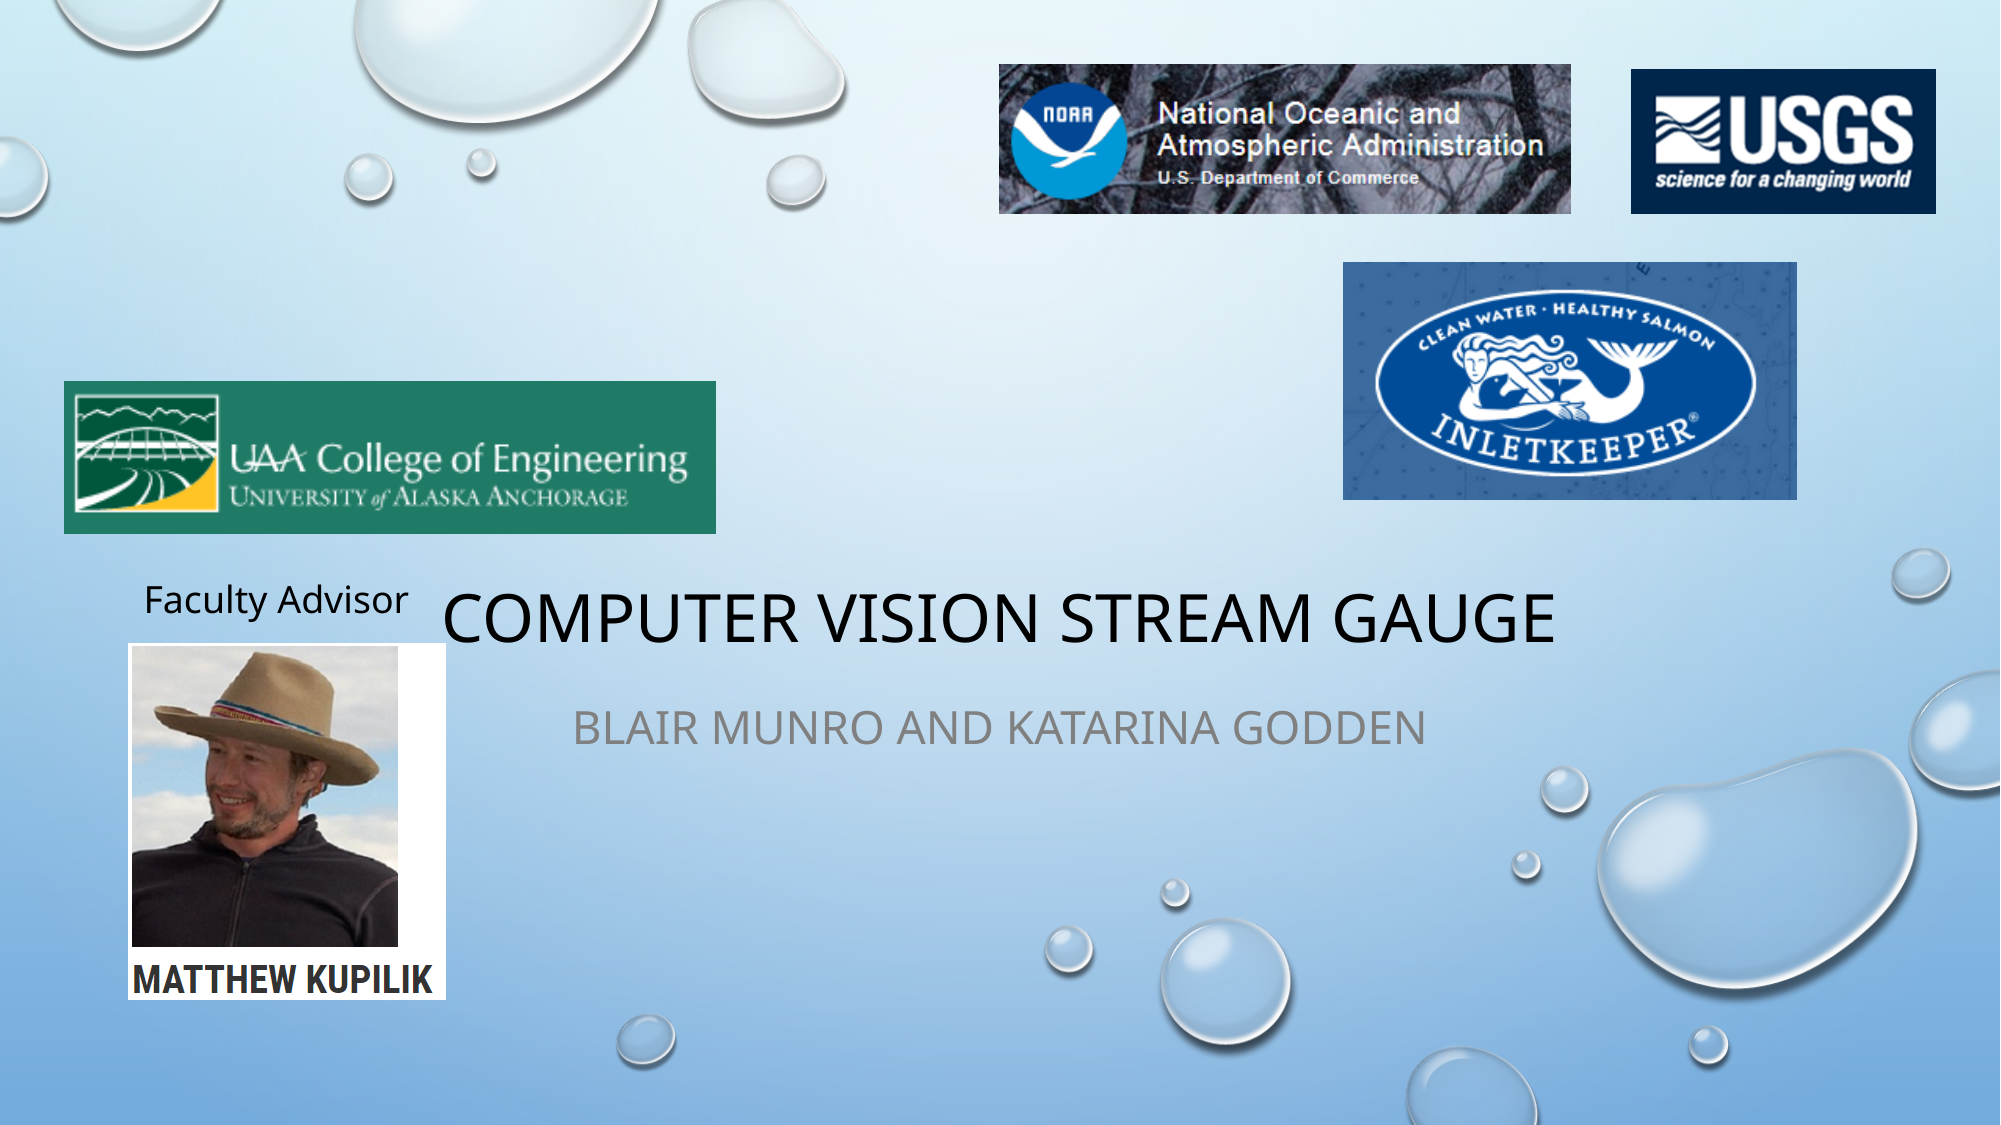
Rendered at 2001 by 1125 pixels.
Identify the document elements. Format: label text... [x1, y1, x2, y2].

picture [0, 0, 2000, 1125]
title Computer Vision Stream Gauge [287, 253, 1713, 665]
subtitle Blair Munro and Katarina Godden [451, 680, 1713, 906]
text_box Faculty Advisor [128, 568, 446, 629]
